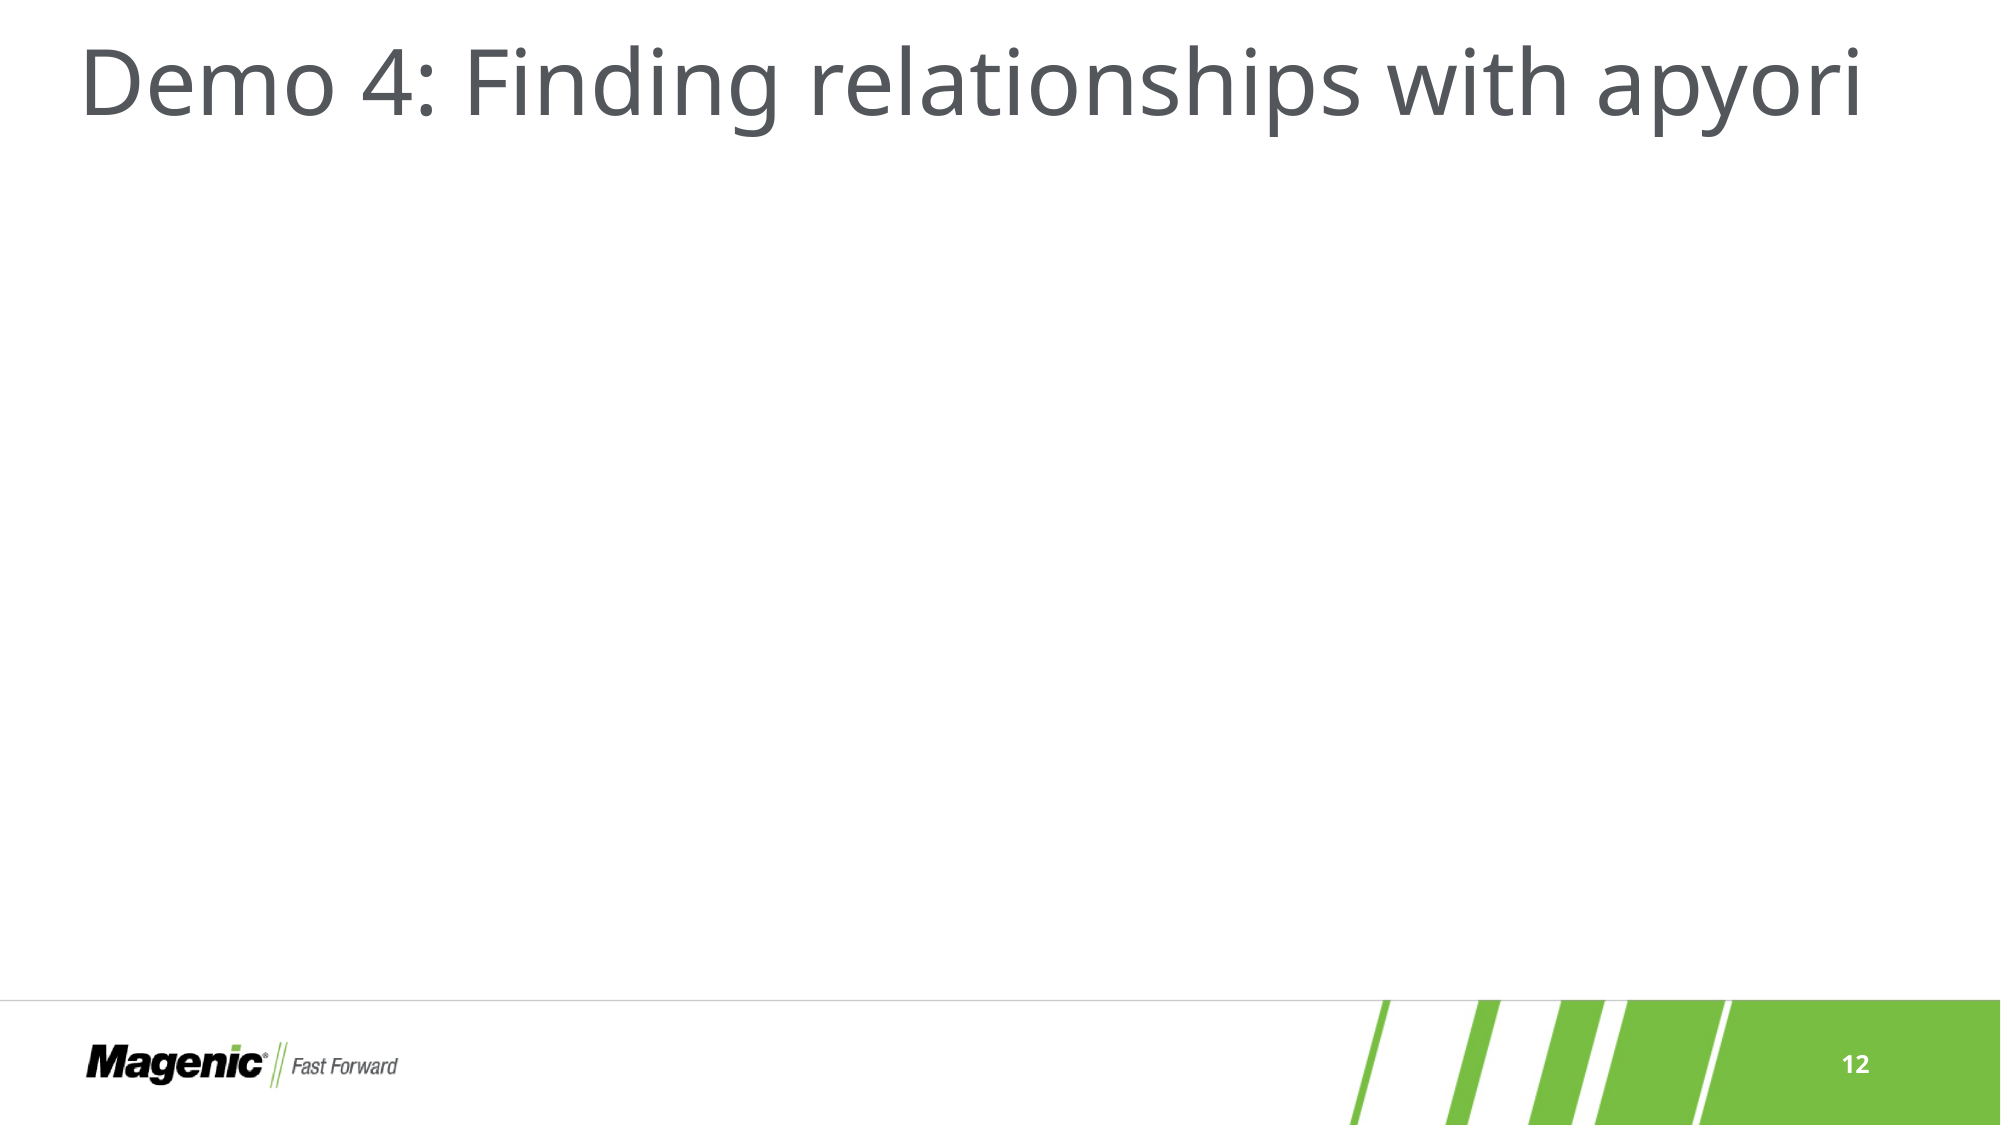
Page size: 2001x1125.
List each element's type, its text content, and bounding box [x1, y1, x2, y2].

title Demo 4: Finding relationships with apyori [63, 41, 1938, 131]
picture [0, 0, 2001, 1125]
